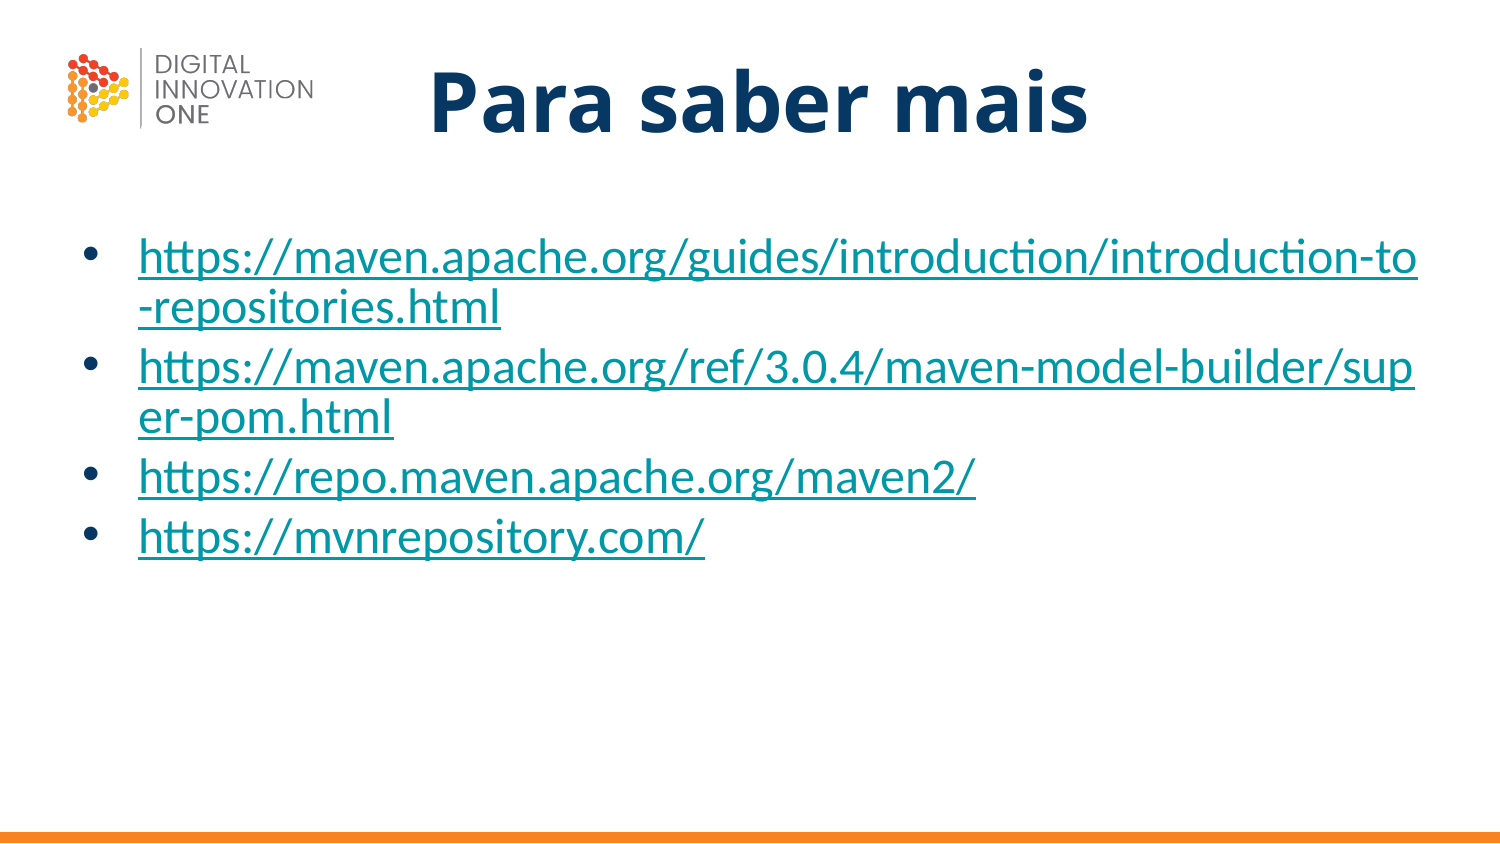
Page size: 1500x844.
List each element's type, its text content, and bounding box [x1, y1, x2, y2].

text_box https://maven.apache.org/guides/introduction/introduction-to-repositories.html https://maven.apache.org/ref/3.0.4/maven-model-builder/super-pom.html https://repo.maven.apache.org/maven2/ https://mvnrepository.com/ [54, 208, 1446, 709]
picture [50, 39, 331, 138]
text_box [0, 832, 1500, 843]
subtitle Para saber mais [51, 50, 1449, 148]
